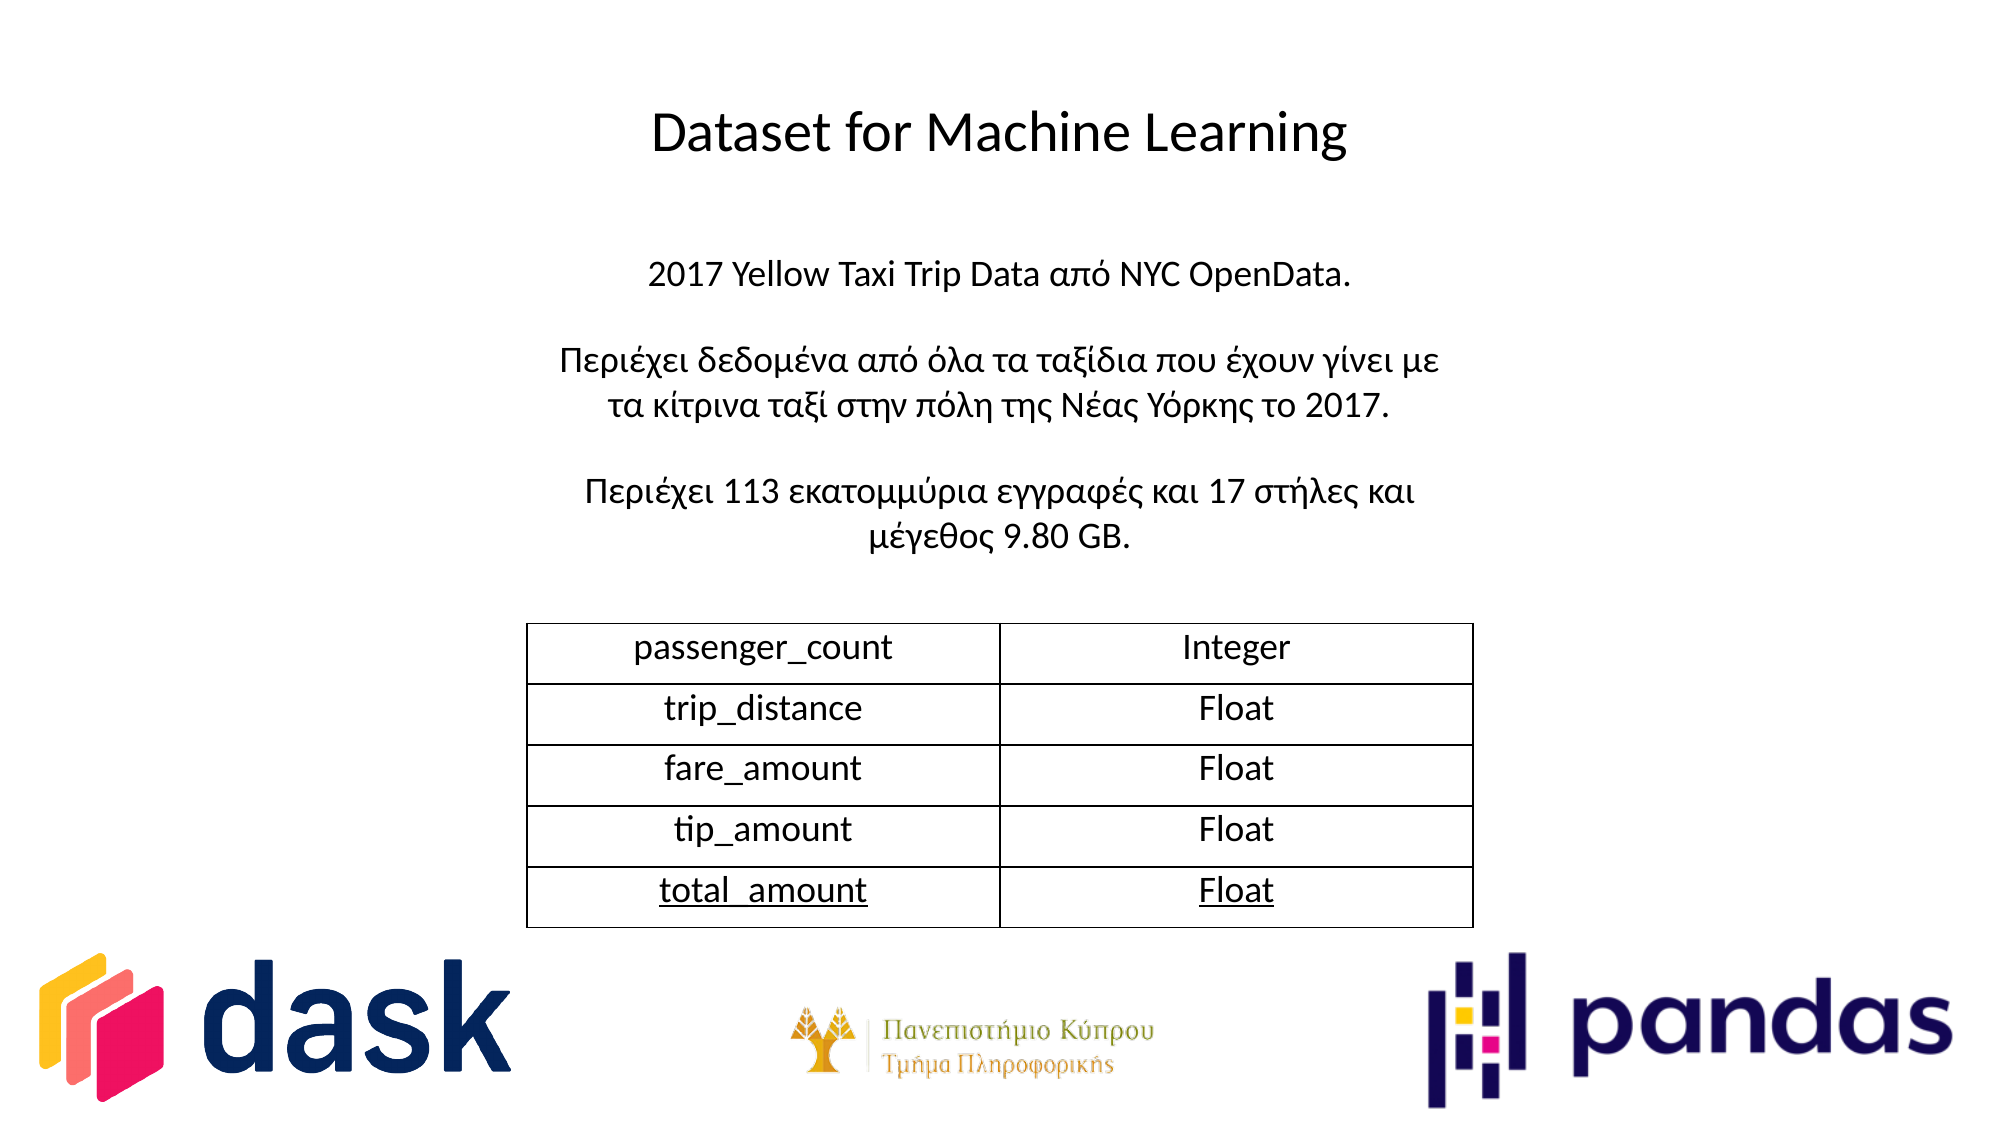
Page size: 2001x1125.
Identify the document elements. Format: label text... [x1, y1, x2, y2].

table_header passenger_count [528, 624, 999, 683]
picture [29, 937, 521, 1118]
table_cell total_amount [528, 868, 999, 927]
table_cell Float [1001, 868, 1472, 927]
table_cell Float [1001, 746, 1472, 805]
picture [1403, 914, 1978, 1125]
table_cell Float [1001, 685, 1472, 744]
text_box Dataset for Machine Learning [579, 85, 1421, 171]
text_box Περιέχει 113 εκατομμύρια εγγραφές και 17 στήλες και μέγεθος 9.80 GB. [542, 458, 1458, 564]
table_cell trip_distance [528, 685, 999, 744]
picture [790, 1006, 1207, 1080]
table_cell fare_amount [528, 746, 999, 805]
table_cell Float [1001, 807, 1472, 866]
text_box Περιέχει δεδομένα από όλα τα ταξίδια που έχουν γίνει με τα κίτρινα ταξί στην πόλη της Νέας Υόρκης το 2017. [542, 327, 1458, 433]
text_box 2017 Yellow Taxi Trip Data από NYC OpenData. [542, 241, 1458, 302]
table_cell tip_amount [528, 807, 999, 866]
table_header Integer [1001, 624, 1472, 683]
